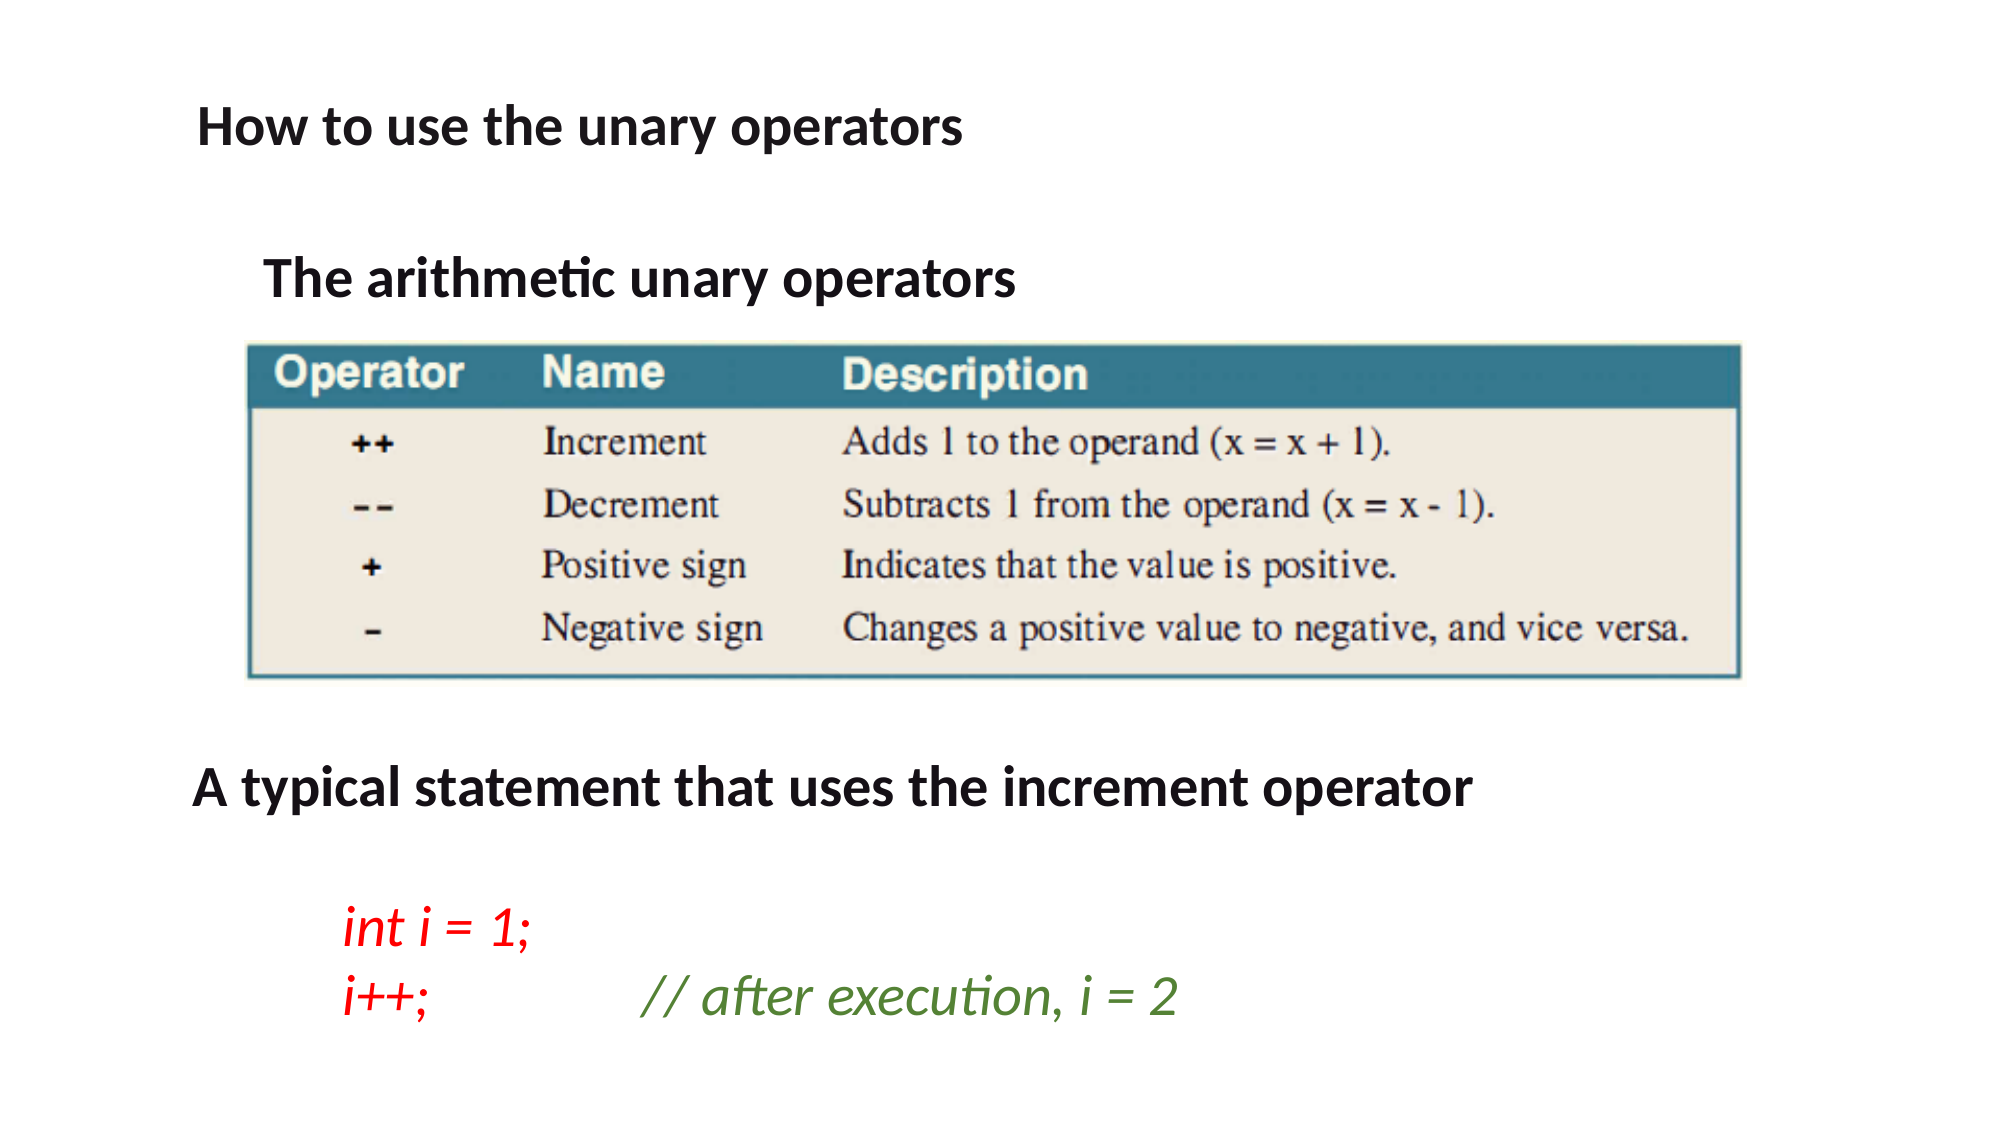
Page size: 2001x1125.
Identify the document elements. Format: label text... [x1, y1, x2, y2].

text_box How to use the unary operators [182, 79, 980, 165]
picture [244, 340, 1747, 687]
text_box A typical statement that uses the increment operator int i = 1; i++; // after execution, i = 2 [178, 740, 1747, 1105]
text_box The arithmetic unary operators [249, 232, 1032, 317]
